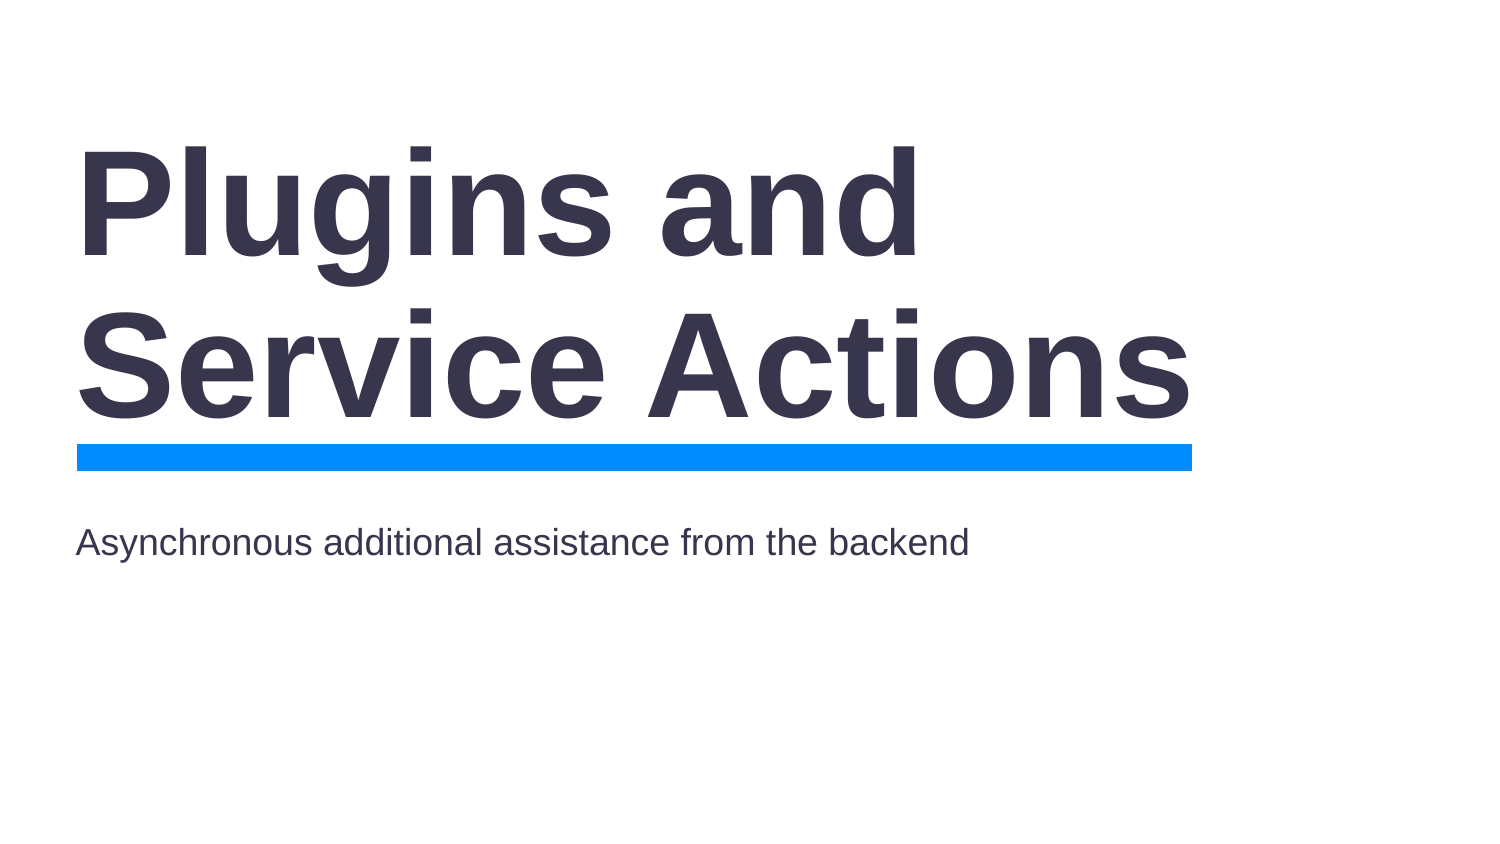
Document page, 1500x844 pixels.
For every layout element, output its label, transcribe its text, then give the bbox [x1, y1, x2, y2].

title Plugins and Service Actions [75, 115, 1440, 458]
list Asynchronous additional assistance from the backend [75, 495, 1370, 566]
